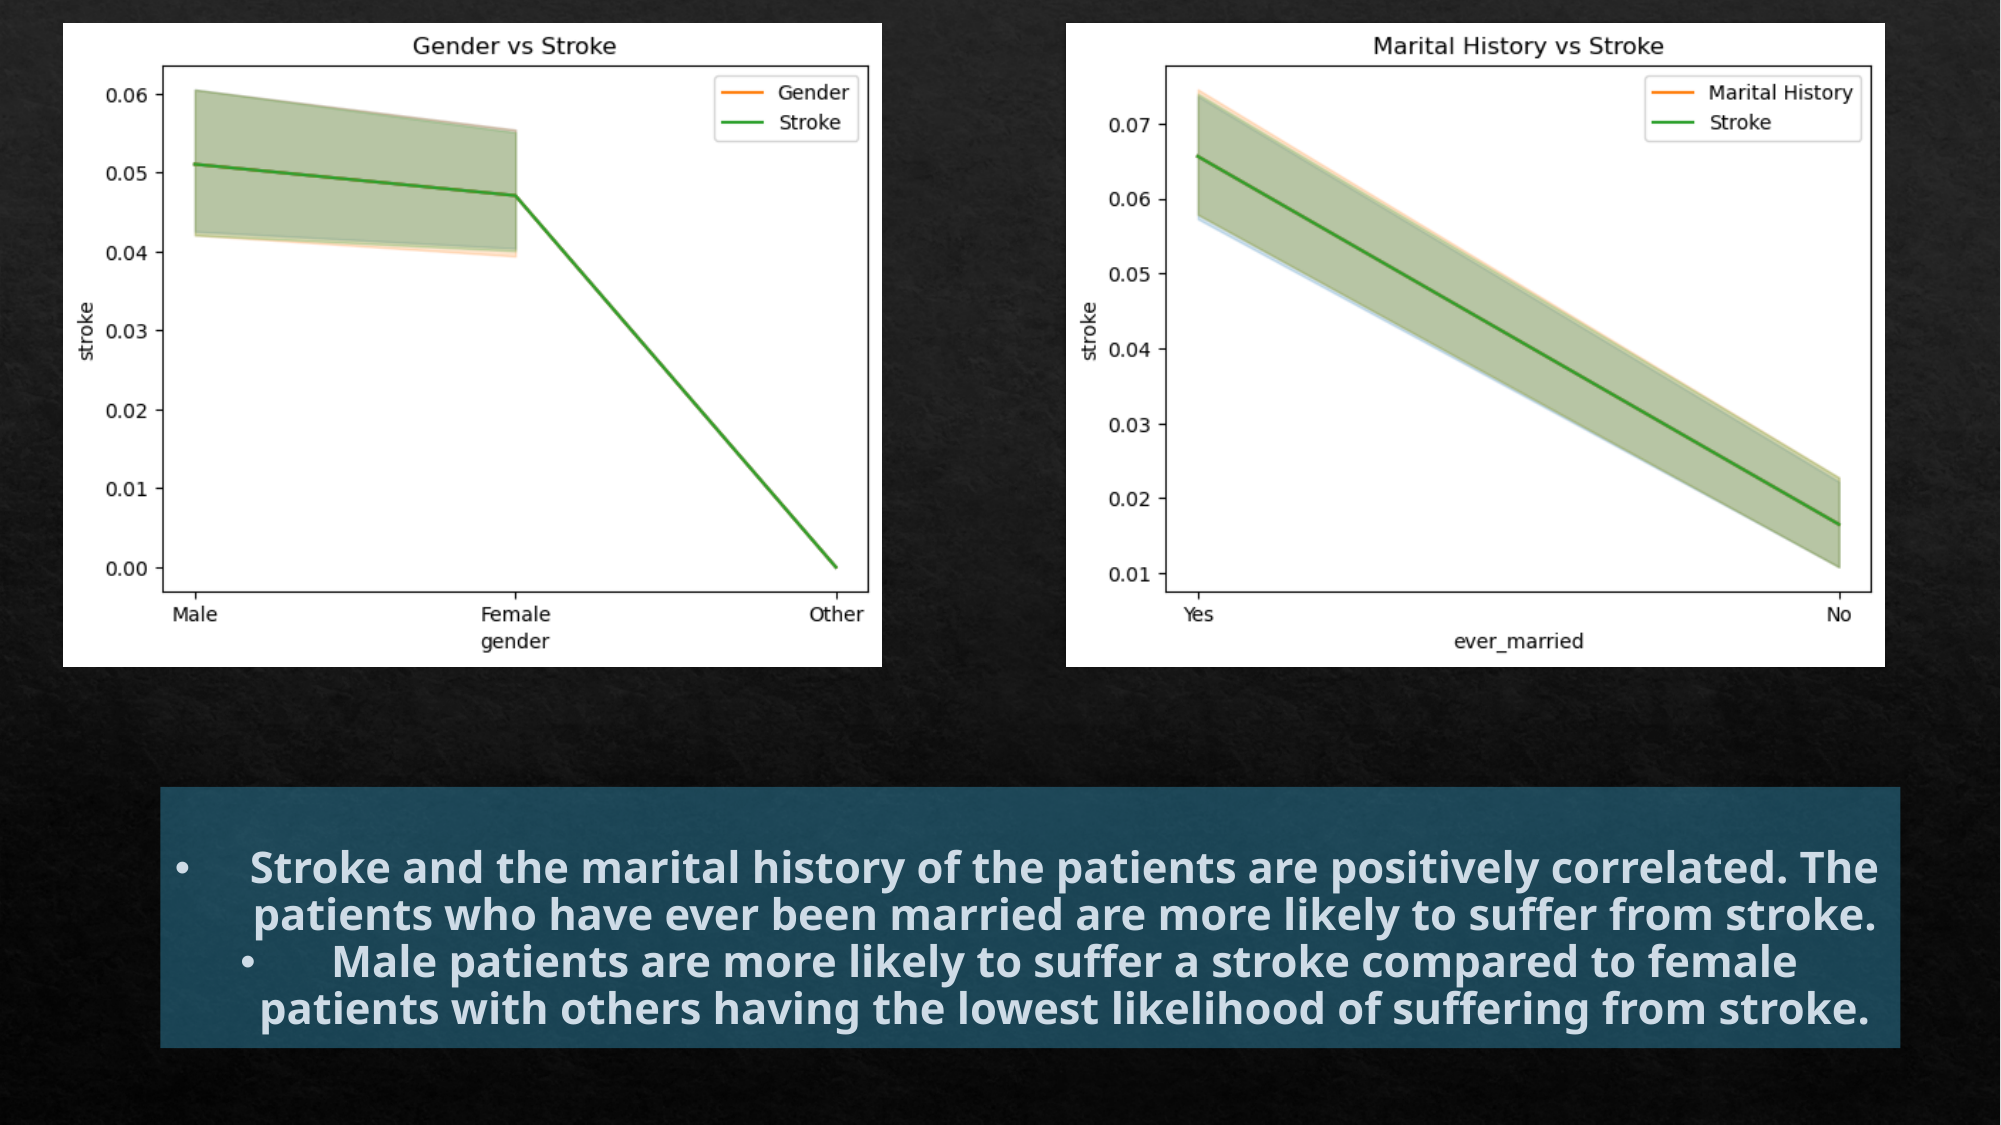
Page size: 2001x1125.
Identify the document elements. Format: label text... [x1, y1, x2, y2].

picture [62, 23, 882, 668]
text_box Stroke and the marital history of the patients are positively correlated. The patients who have ever been married are more likely to suffer from stroke. Male patients are more likely to suffer a stroke compared to female patients with others having the lowest likelihood of suffering from stroke. [160, 786, 1901, 1049]
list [1066, 23, 1885, 668]
